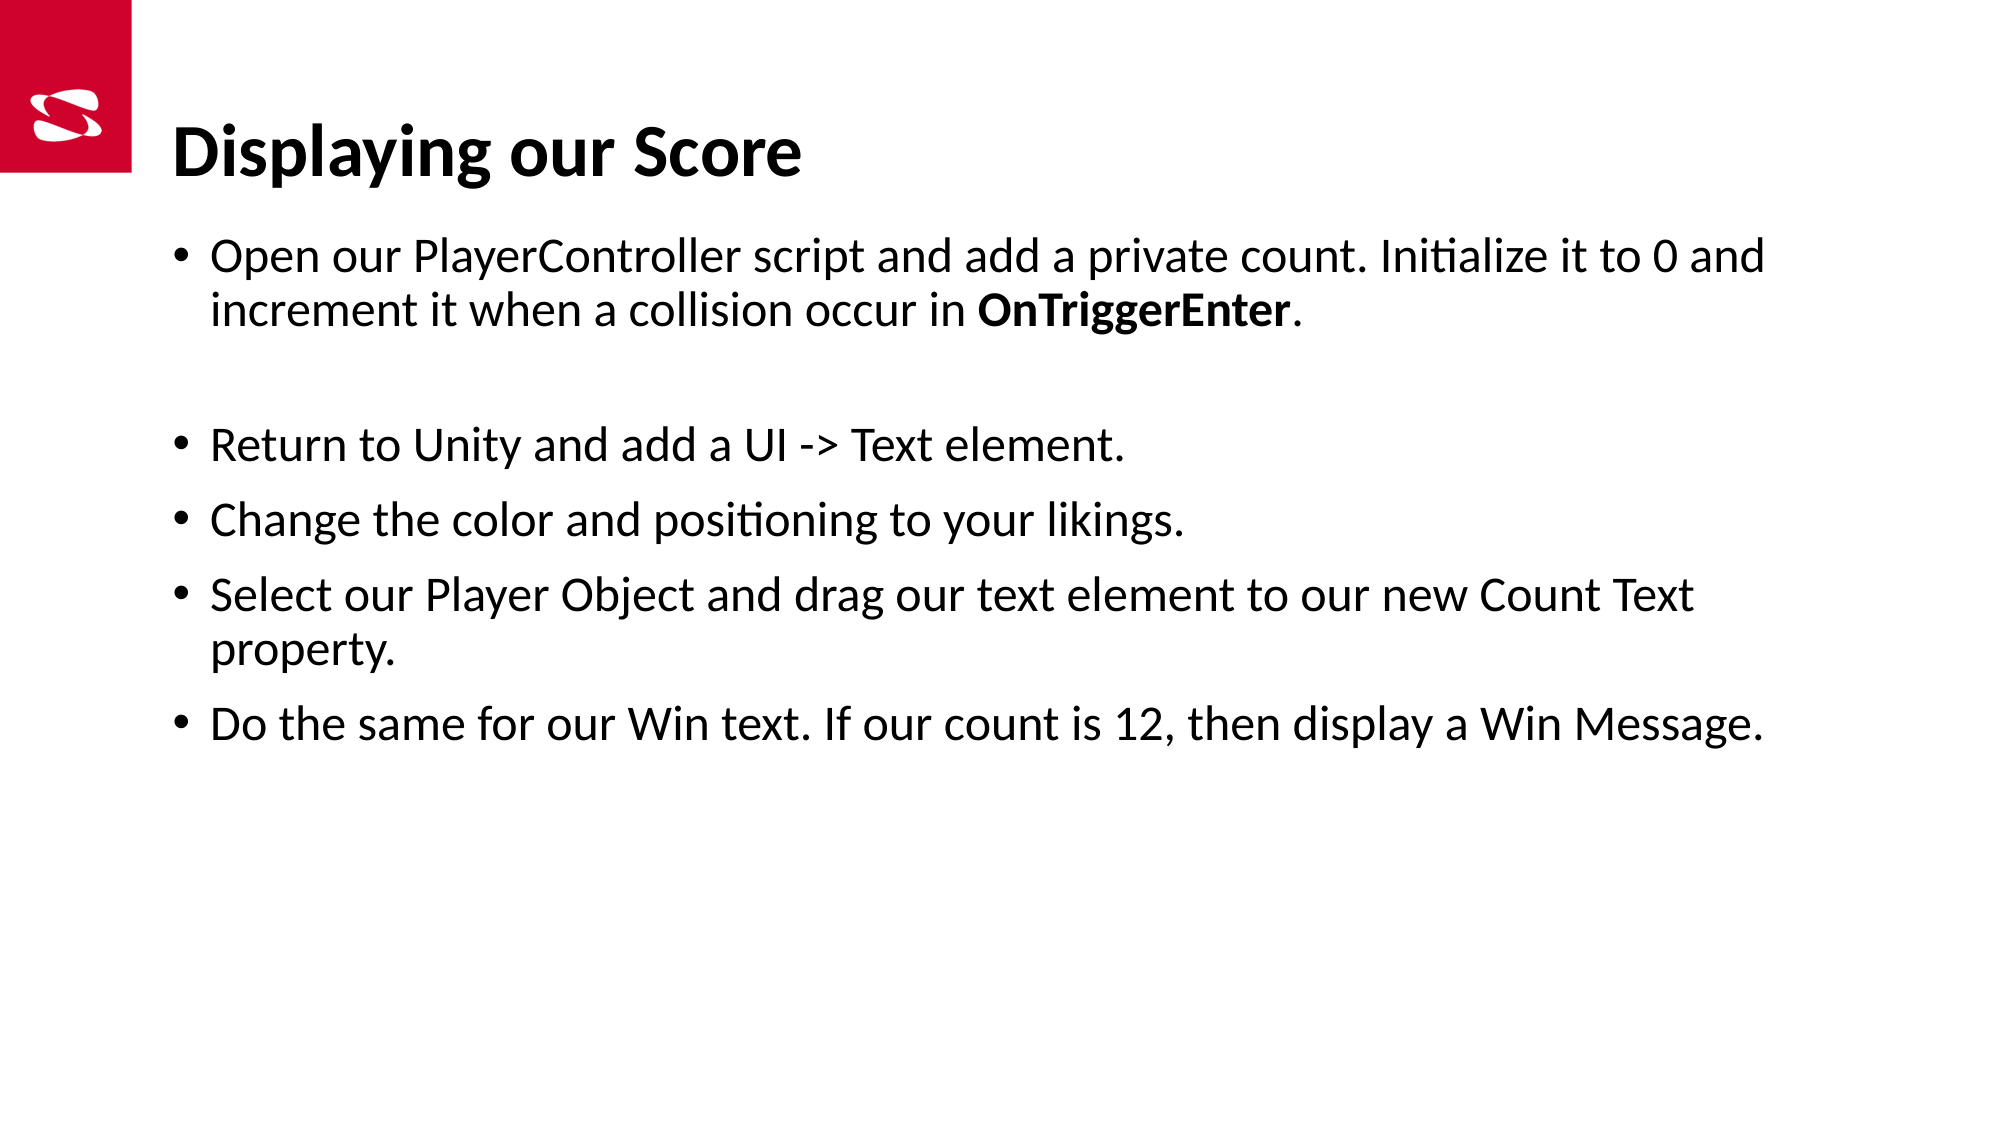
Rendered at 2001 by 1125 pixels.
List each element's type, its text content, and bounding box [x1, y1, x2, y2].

list Open our PlayerController script and add a private count. Initialize it to 0 and increment it when a collision occur in OnTriggerEnter. Return to Unity and add a UI -> Text element. Change the color and positioning to your likings. Select our Player Object and drag our text element to our new Count Text property. Do the same for our Win text. If our count is 12, then display a Win Message. [157, 222, 1844, 1057]
picture [30, 89, 102, 142]
title Displaying our Score [157, 0, 1844, 200]
